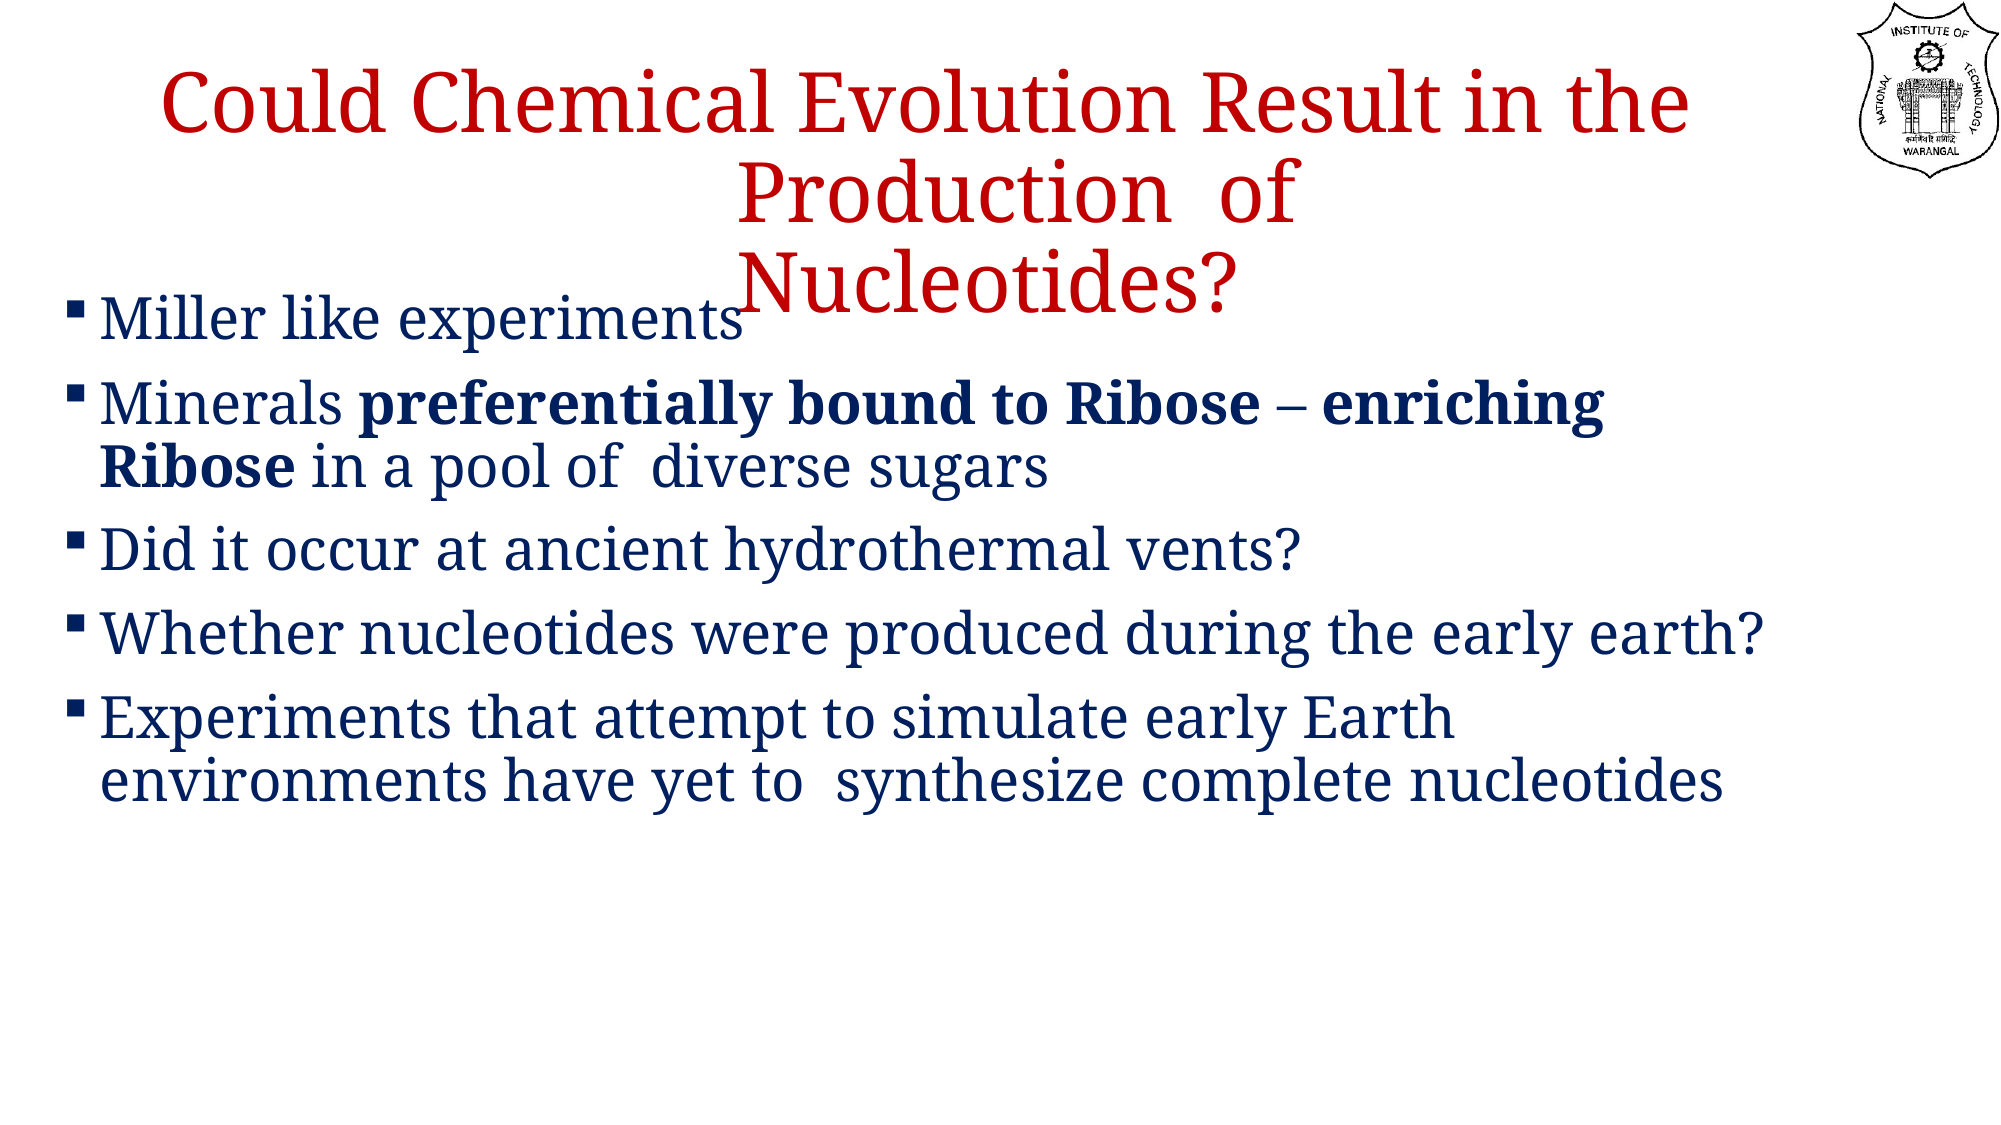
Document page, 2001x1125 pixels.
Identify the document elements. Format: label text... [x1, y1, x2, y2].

picture [1856, 1, 2000, 179]
text_box Miller like experiments Minerals preferentially bound to Ribose – enriching Ribose in a pool of diverse sugars Did it occur at ancient hydrothermal vents? Whether nucleotides were produced during the early earth? Experiments that attempt to simulate early Earth environments have yet to synthesize complete nucleotides [60, 265, 1817, 814]
title Could Chemical Evolution Result in the Production of Nucleotides? [158, 46, 1831, 330]
